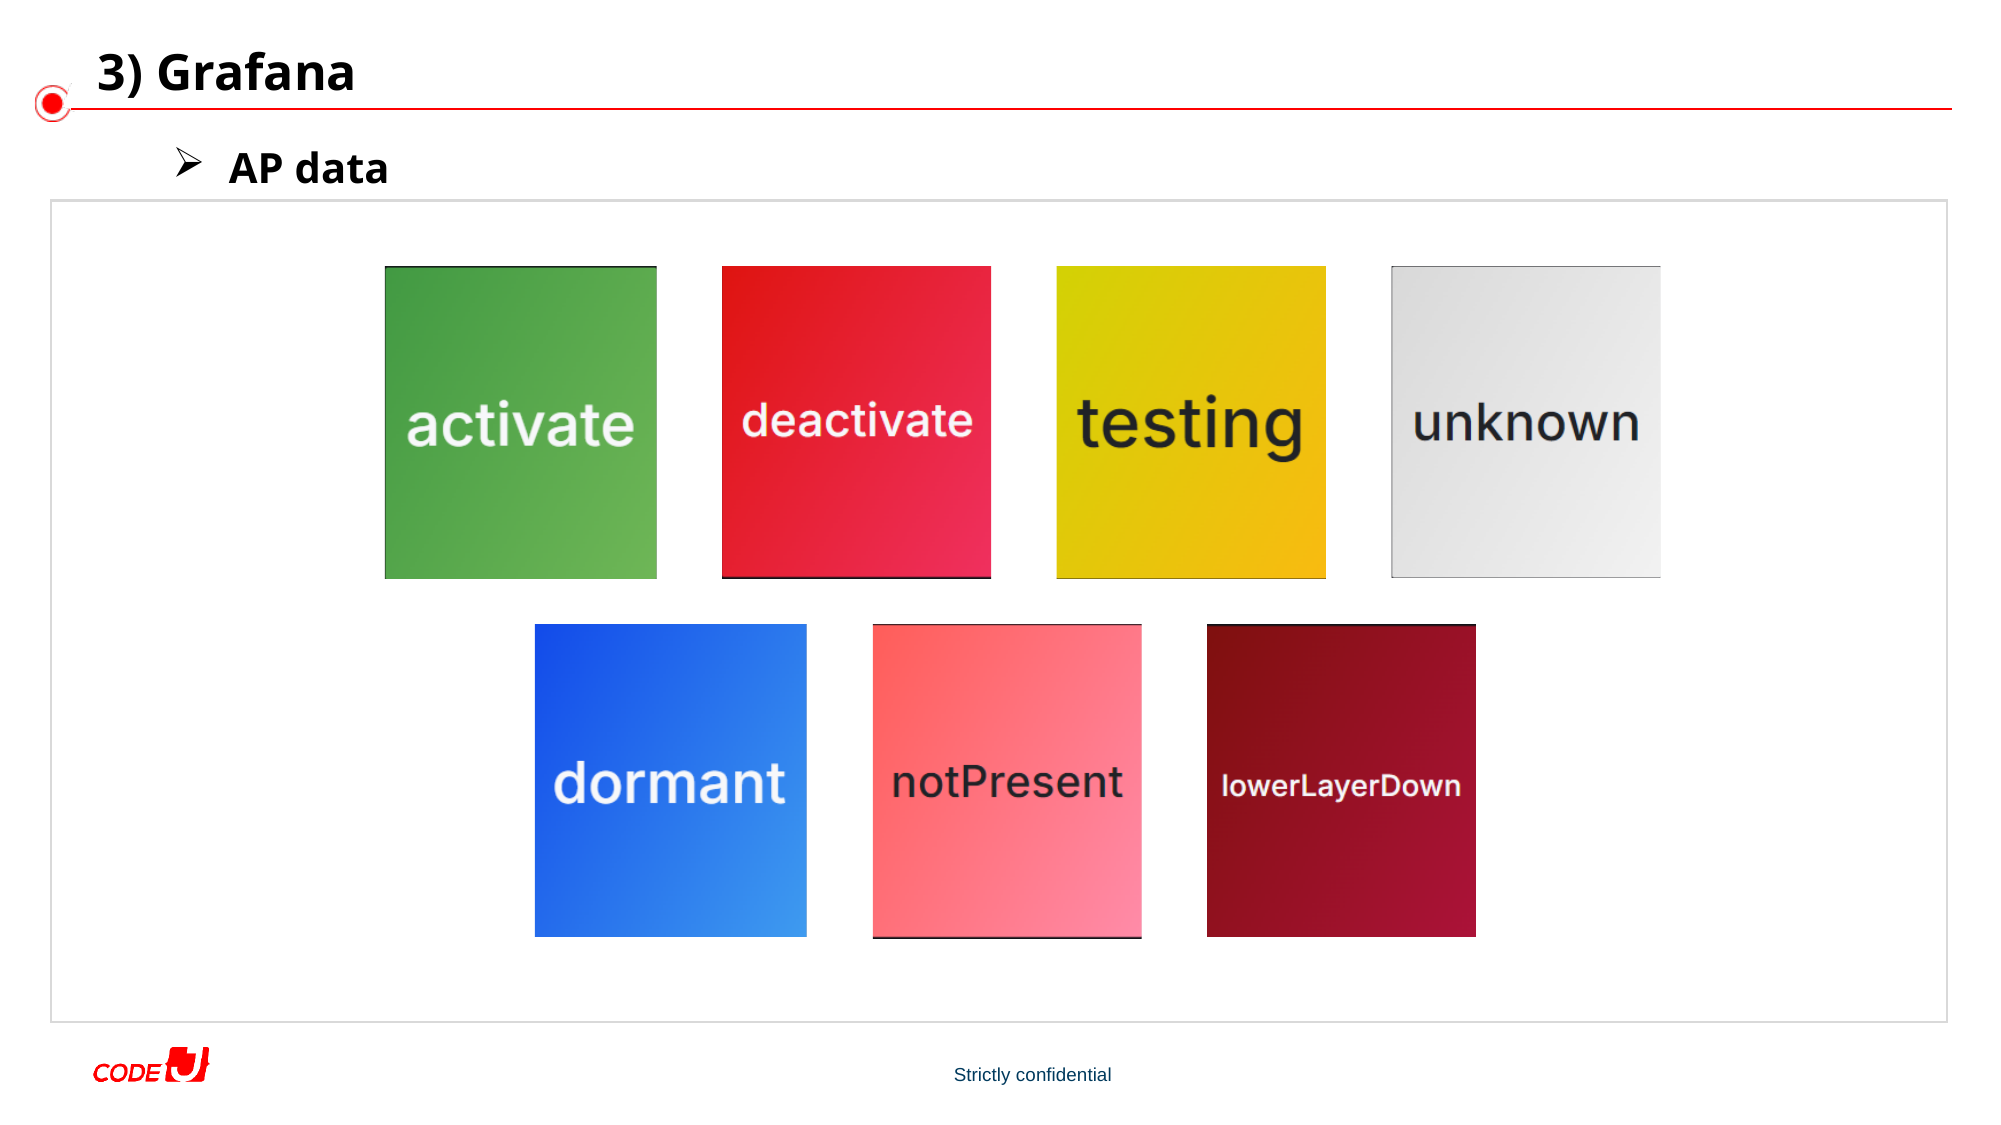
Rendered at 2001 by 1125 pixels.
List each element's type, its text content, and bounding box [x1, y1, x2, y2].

title 3) Grafana [82, 45, 1948, 104]
picture [384, 266, 657, 579]
text_box [50, 199, 1948, 1023]
picture [34, 83, 75, 122]
picture [722, 266, 992, 579]
picture [1391, 266, 1661, 578]
picture [82, 1042, 233, 1096]
picture [1206, 624, 1476, 937]
text_box AP data [157, 134, 499, 199]
picture [1056, 266, 1326, 579]
picture [534, 624, 807, 937]
picture [872, 624, 1142, 939]
